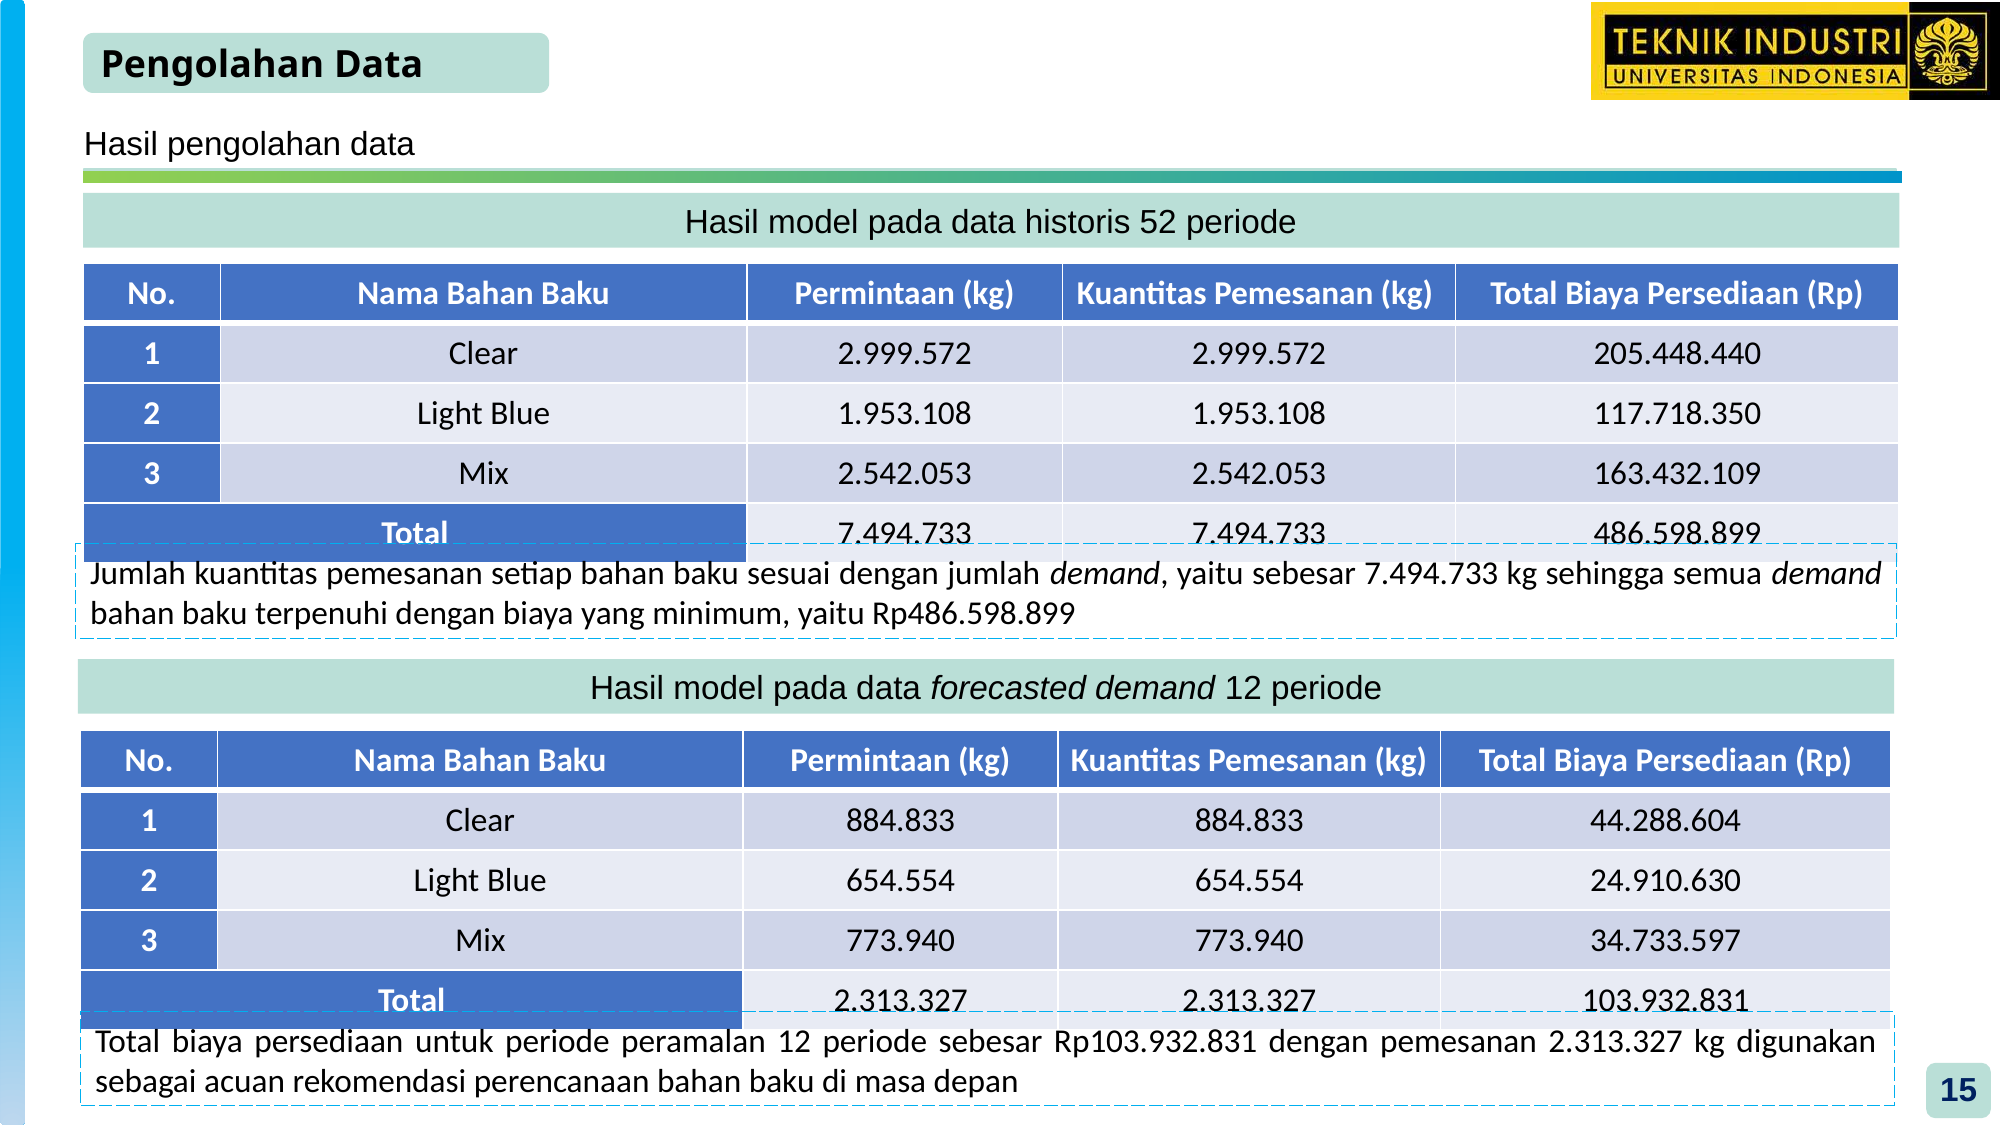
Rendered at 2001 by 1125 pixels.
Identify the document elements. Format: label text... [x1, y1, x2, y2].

table_cell 2.542.053 [1063, 444, 1455, 502]
table_cell 163.432.109 [1456, 444, 1898, 502]
text_box Total biaya persediaan untuk periode peramalan 12 periode sebesar Rp103.932.831 dengan pemesanan 2.313.327 kg digunakan sebagai acuan rekomendasi perencanaan bahan baku di masa depan [80, 1011, 1895, 1106]
table_cell 24.910.630 [1441, 851, 1890, 909]
table_cell 2.999.572 [1063, 326, 1455, 382]
table_cell 654.554 [1059, 851, 1440, 909]
table_cell 2 [81, 851, 217, 909]
table_header No. [84, 264, 220, 320]
text_box Jumlah kuantitas pemesanan setiap bahan baku sesuai dengan jumlah demand, yaitu sebesar 7.494.733 kg sehingga semua demand bahan baku terpenuhi dengan biaya yang minimum, yaitu Rp486.598.899 [75, 543, 1897, 639]
text_box Hasil model pada data historis 52 periode [83, 192, 1900, 248]
text_box Hasil pengolahan data [69, 119, 1960, 180]
table_cell Mix [221, 444, 746, 502]
table_cell 486.598.899 [1456, 504, 1898, 562]
text_box [0, 0, 26, 1125]
text_box [1928, 1116, 1989, 1120]
text_box [82, 171, 1903, 184]
text_box Hasil model pada data forecasted demand 12 periode [77, 659, 1895, 714]
table_cell 205.448.440 [1456, 326, 1898, 382]
table_cell Mix [218, 911, 742, 969]
table_cell Light Blue [221, 384, 746, 442]
table_header Nama Bahan Baku [218, 731, 742, 787]
table_header Permintaan (kg) [744, 731, 1057, 787]
table_cell 1.953.108 [748, 384, 1062, 442]
table_header Nama Bahan Baku [221, 264, 746, 320]
table_cell 884.833 [1059, 793, 1440, 849]
table_cell Clear [221, 326, 746, 382]
text_box 15 [1891, 1060, 2000, 1116]
table_cell 7.494.733 [748, 504, 1062, 543]
table_header Kuantitas Pemesanan (kg) [1059, 731, 1440, 787]
table_cell 2.313.327 [1059, 971, 1440, 1011]
table_cell 1 [81, 793, 217, 849]
text_box Pengolahan Data [81, 31, 551, 94]
table_cell 34.733.597 [1441, 911, 1890, 969]
table_cell 773.940 [1059, 911, 1440, 969]
table_cell Light Blue [218, 851, 742, 909]
table_header Permintaan (kg) [748, 264, 1062, 320]
table_cell 103.932.831 [1441, 971, 1890, 1011]
table_header Total Biaya Persediaan (Rp) [1456, 264, 1898, 320]
table_cell 3 [84, 444, 220, 502]
table_header Kuantitas Pemesanan (kg) [1063, 264, 1455, 320]
table_cell 7.494.733 [1063, 504, 1455, 543]
table_cell 2.313.327 [744, 971, 1057, 1011]
table_header No. [81, 731, 217, 787]
table_cell 884.833 [744, 793, 1057, 849]
table_cell 2.999.572 [748, 326, 1062, 382]
table_cell 1 [84, 326, 220, 382]
table_cell Clear [218, 793, 742, 849]
table_cell 654.554 [744, 851, 1057, 909]
table_cell 117.718.350 [1456, 384, 1898, 442]
table_cell Total [84, 504, 746, 543]
table_header Total Biaya Persediaan (Rp) [1441, 731, 1890, 787]
picture [1591, 2, 2000, 100]
table_cell 44.288.604 [1441, 793, 1890, 849]
table_cell Total [81, 971, 742, 1011]
table_cell 1.953.108 [1063, 384, 1455, 442]
table_cell 3 [81, 911, 217, 969]
table_cell 2 [84, 384, 220, 442]
table_cell 773.940 [744, 911, 1057, 969]
table_cell 2.542.053 [748, 444, 1062, 502]
